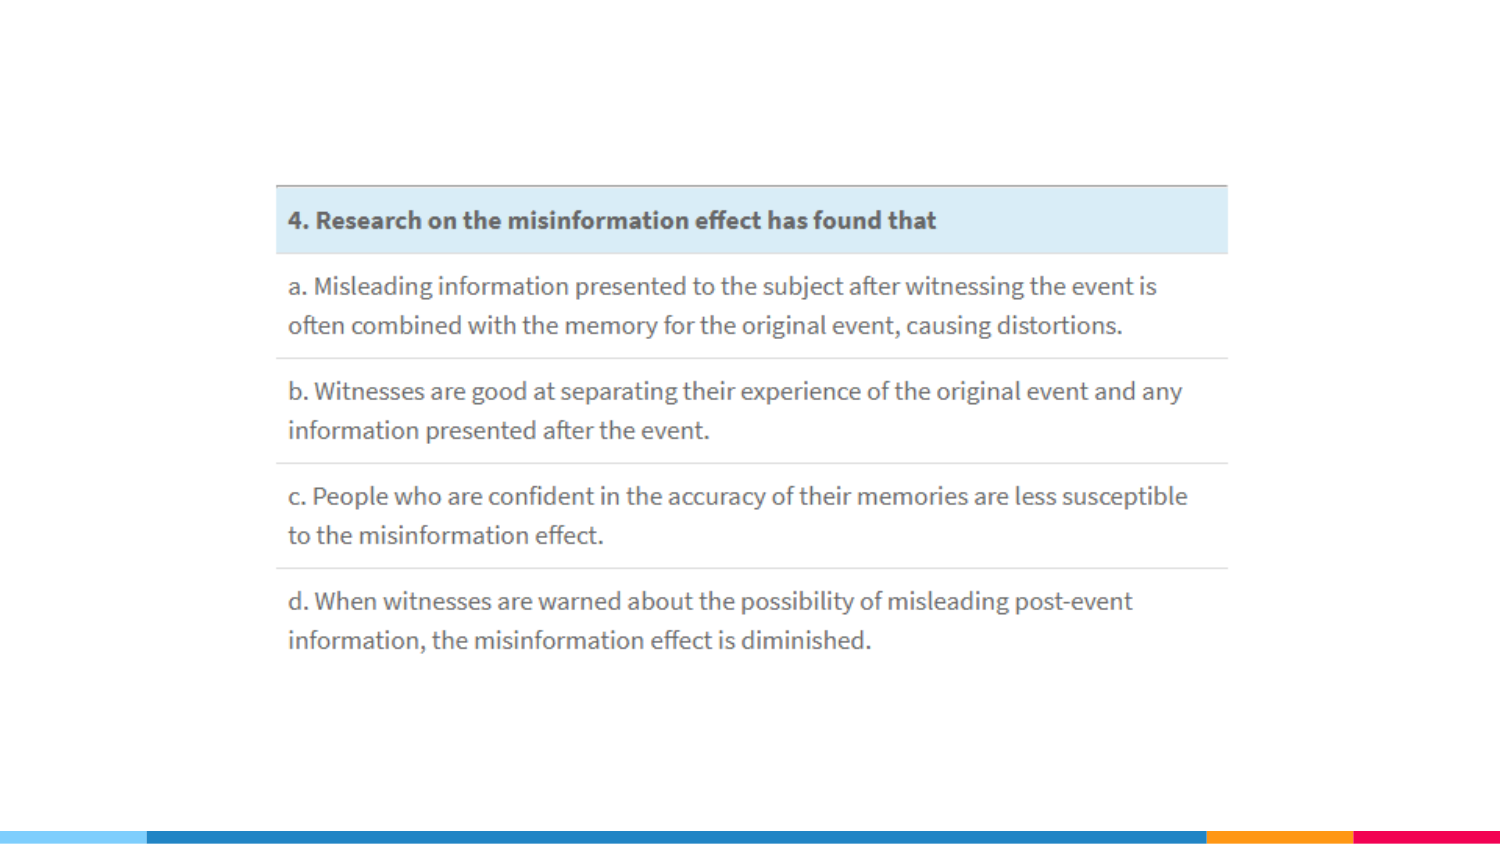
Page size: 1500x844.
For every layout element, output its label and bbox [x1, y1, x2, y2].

picture [252, 165, 1248, 679]
